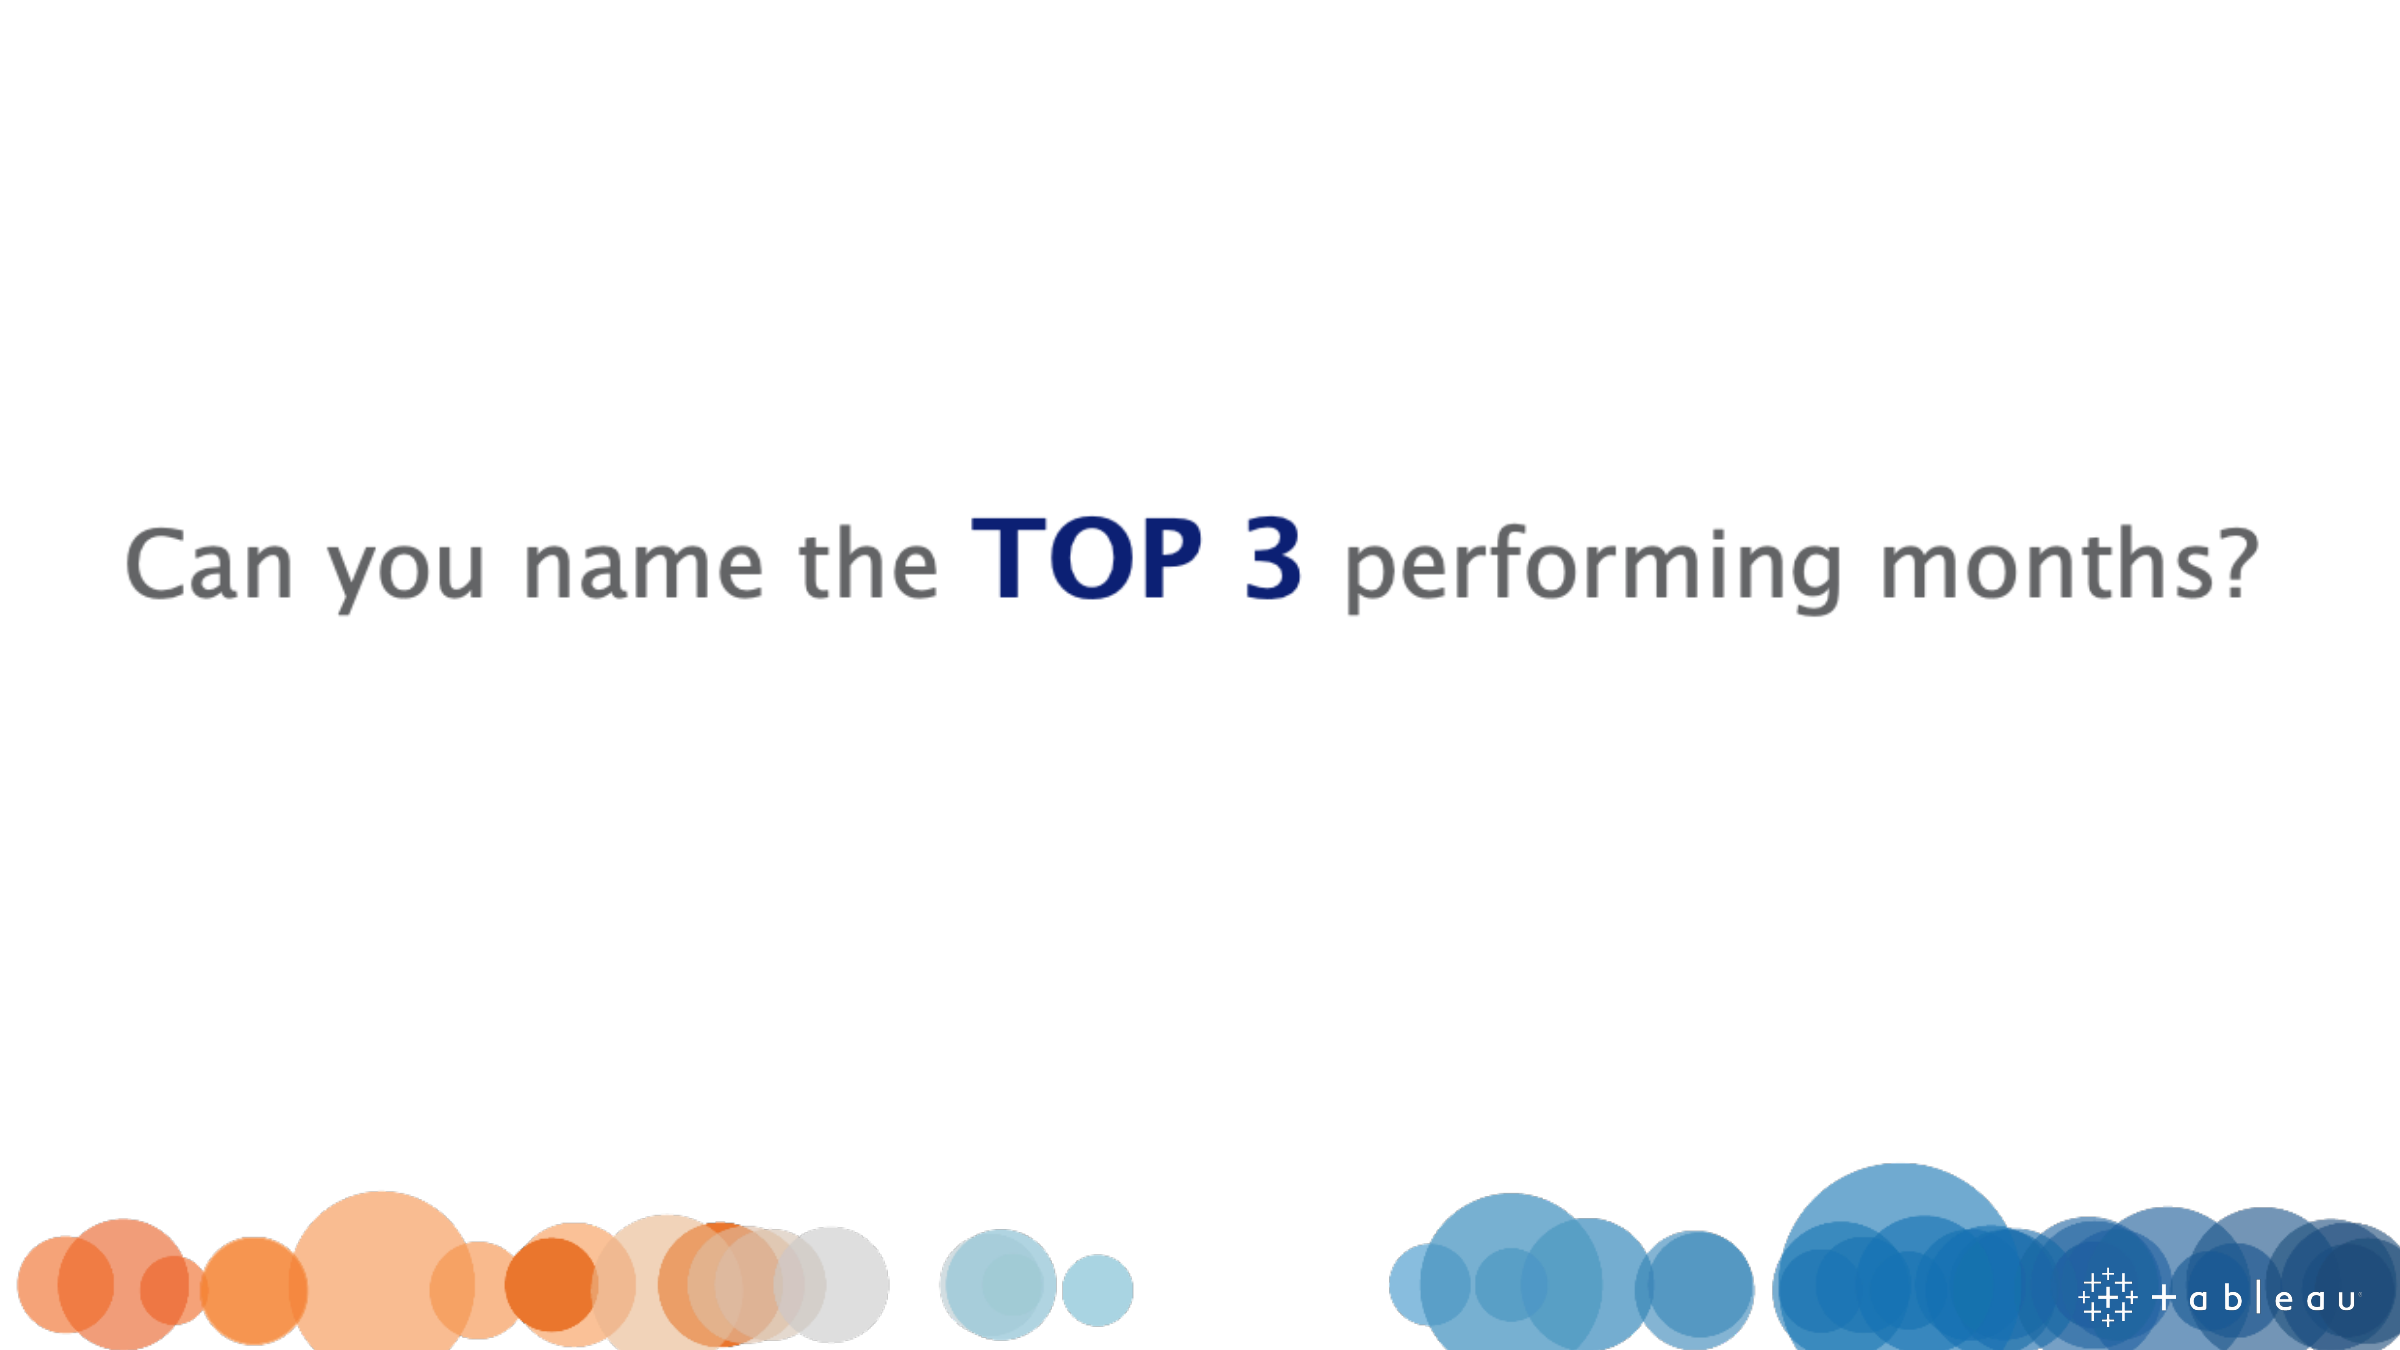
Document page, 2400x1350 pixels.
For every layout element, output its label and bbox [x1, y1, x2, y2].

picture [0, 1137, 2400, 1350]
picture [81, 457, 2319, 676]
